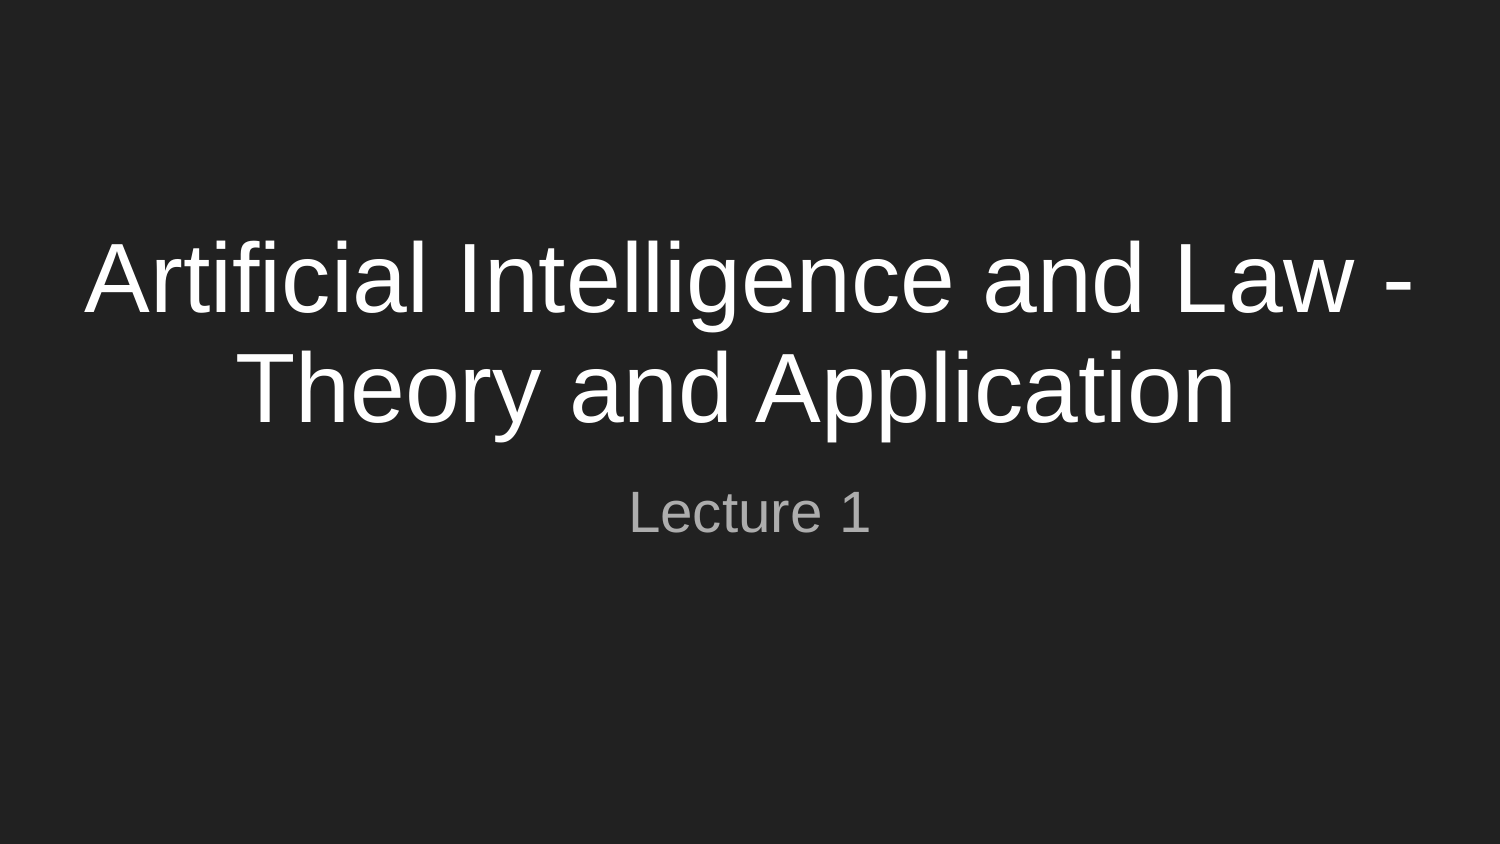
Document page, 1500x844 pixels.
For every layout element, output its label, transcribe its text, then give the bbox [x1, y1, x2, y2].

title Artificial Intelligence and Law - Theory and Application [51, 122, 1449, 459]
subtitle Lecture 1 [51, 464, 1449, 595]
